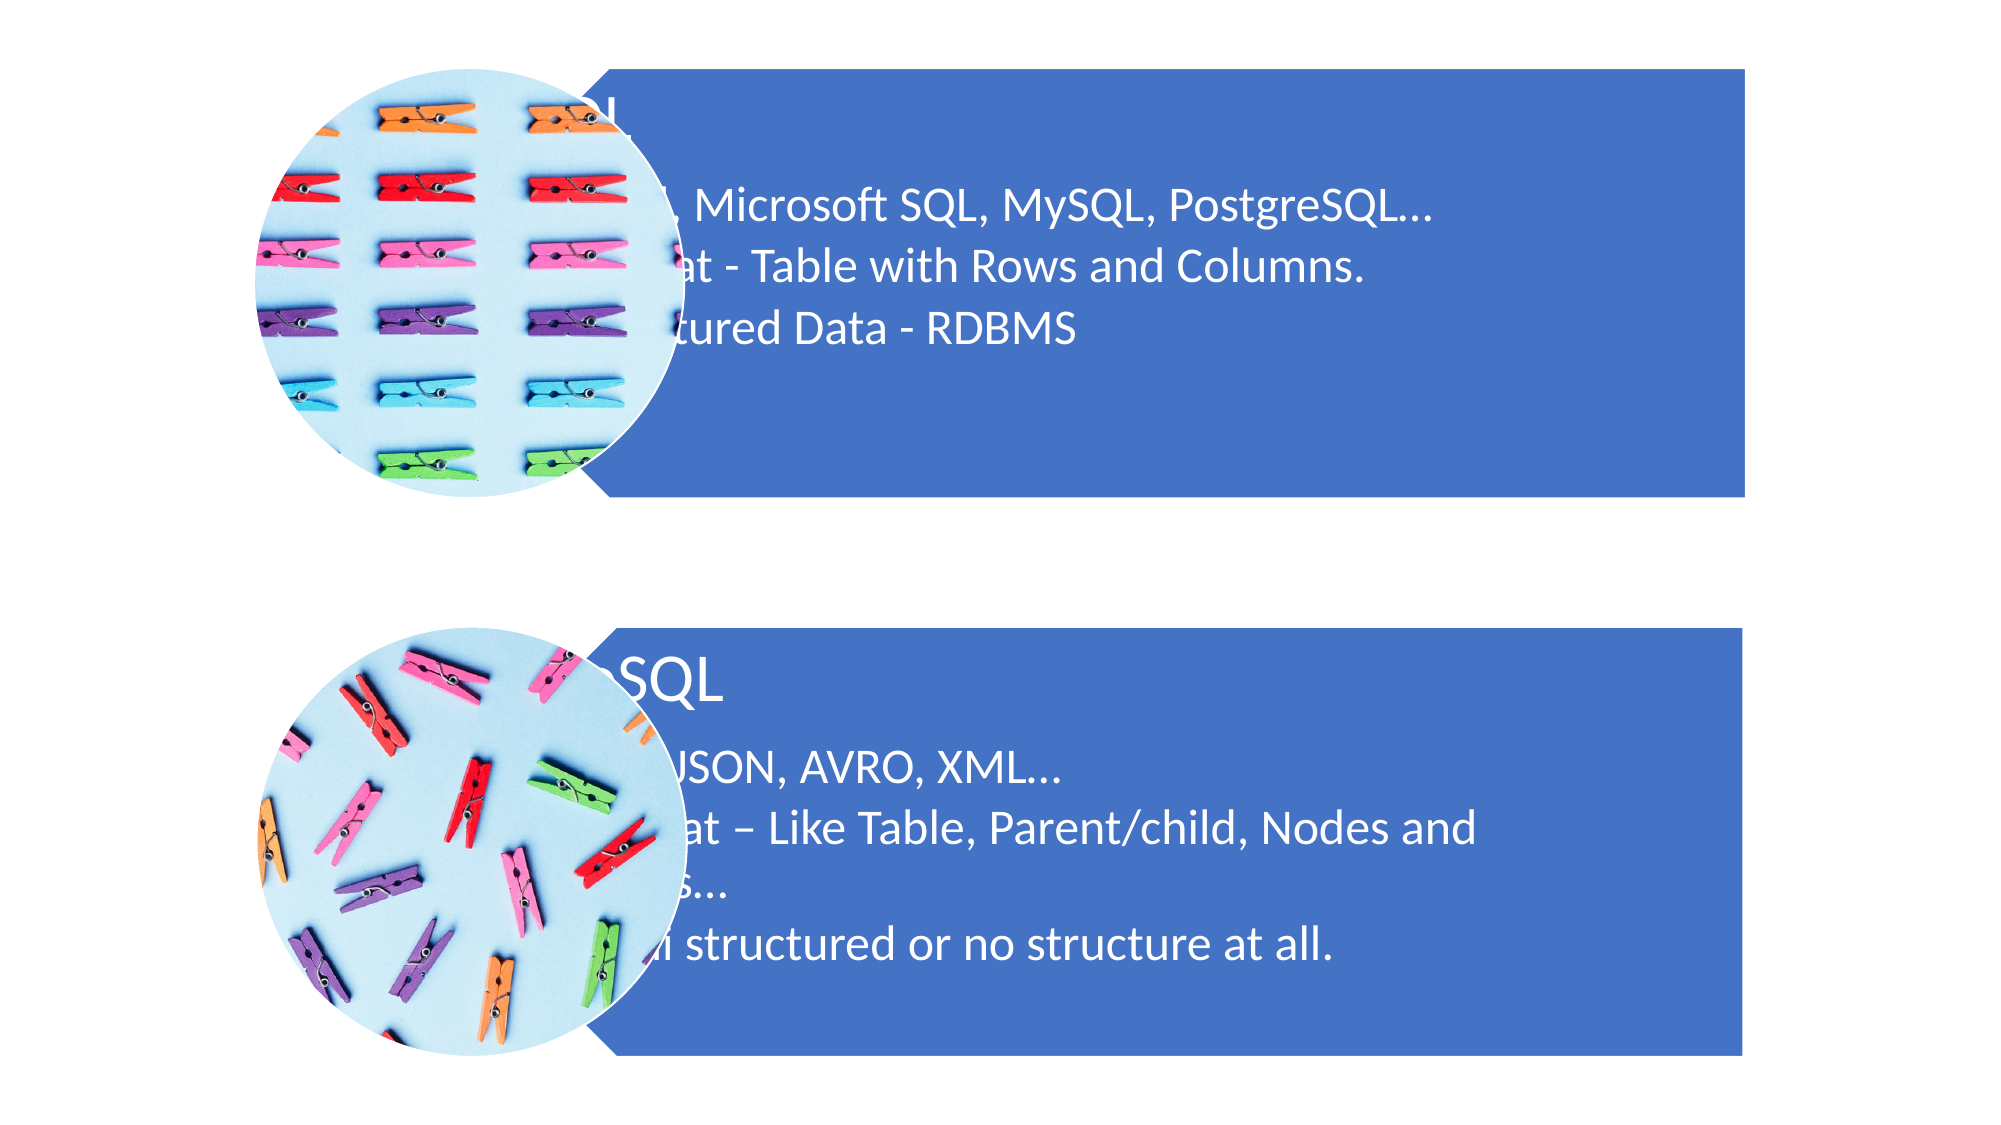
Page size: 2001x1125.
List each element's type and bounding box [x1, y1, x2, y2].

list [96, 67, 1904, 1058]
